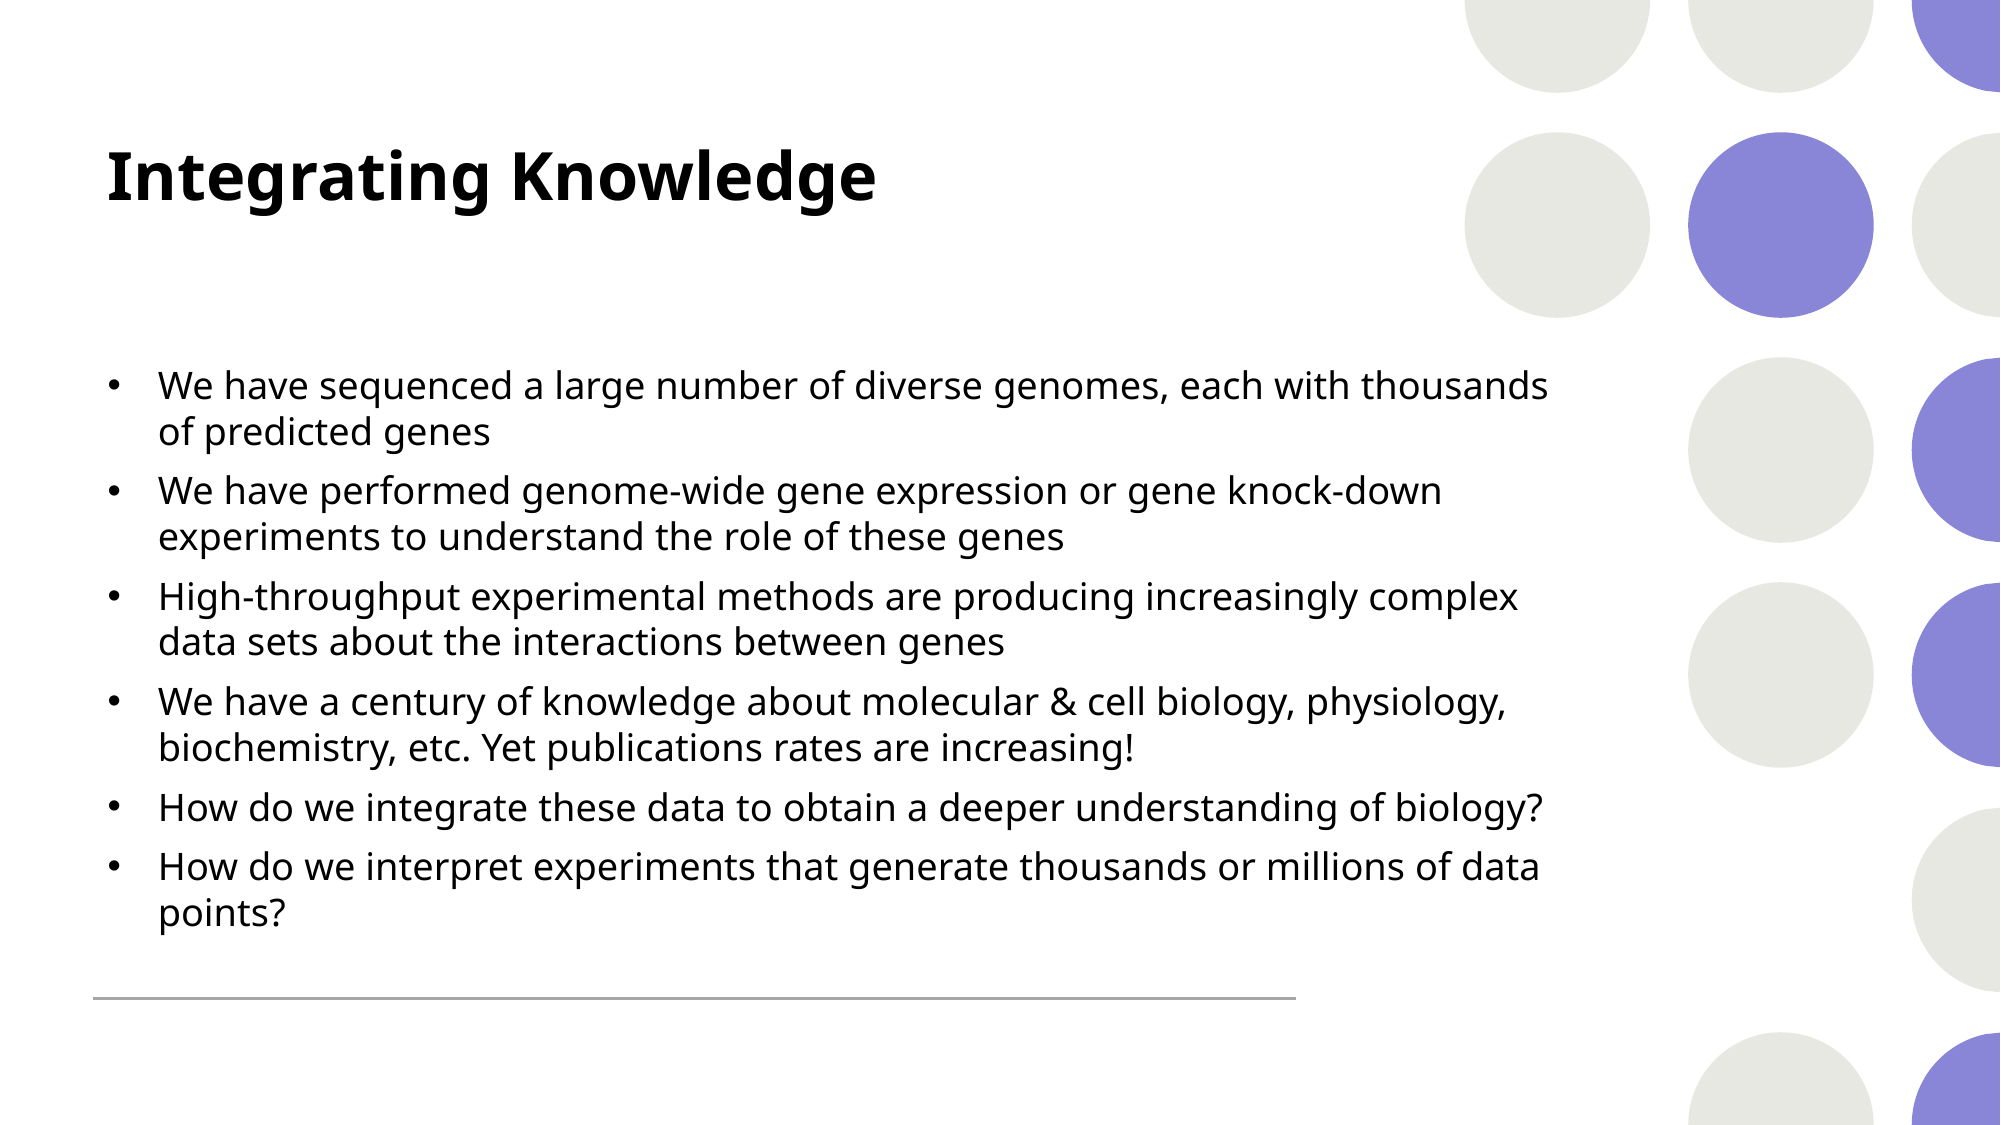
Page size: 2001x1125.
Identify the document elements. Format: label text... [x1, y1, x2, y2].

title Integrating Knowledge [92, 126, 1297, 335]
list We have sequenced a large number of diverse genomes, each with thousands of predicted genes We have performed genome-wide gene expression or gene knock-down experiments to understand the role of these genes High-throughput experimental methods are producing increasingly complex data sets about the interactions between genes We have a century of knowledge about molecular & cell biology, physiology, biochemistry, etc. Yet publications rates are increasing! How do we integrate these data to obtain a deeper understanding of biology? How do we interpret experiments that generate thousands or millions of data points? [92, 354, 1605, 946]
